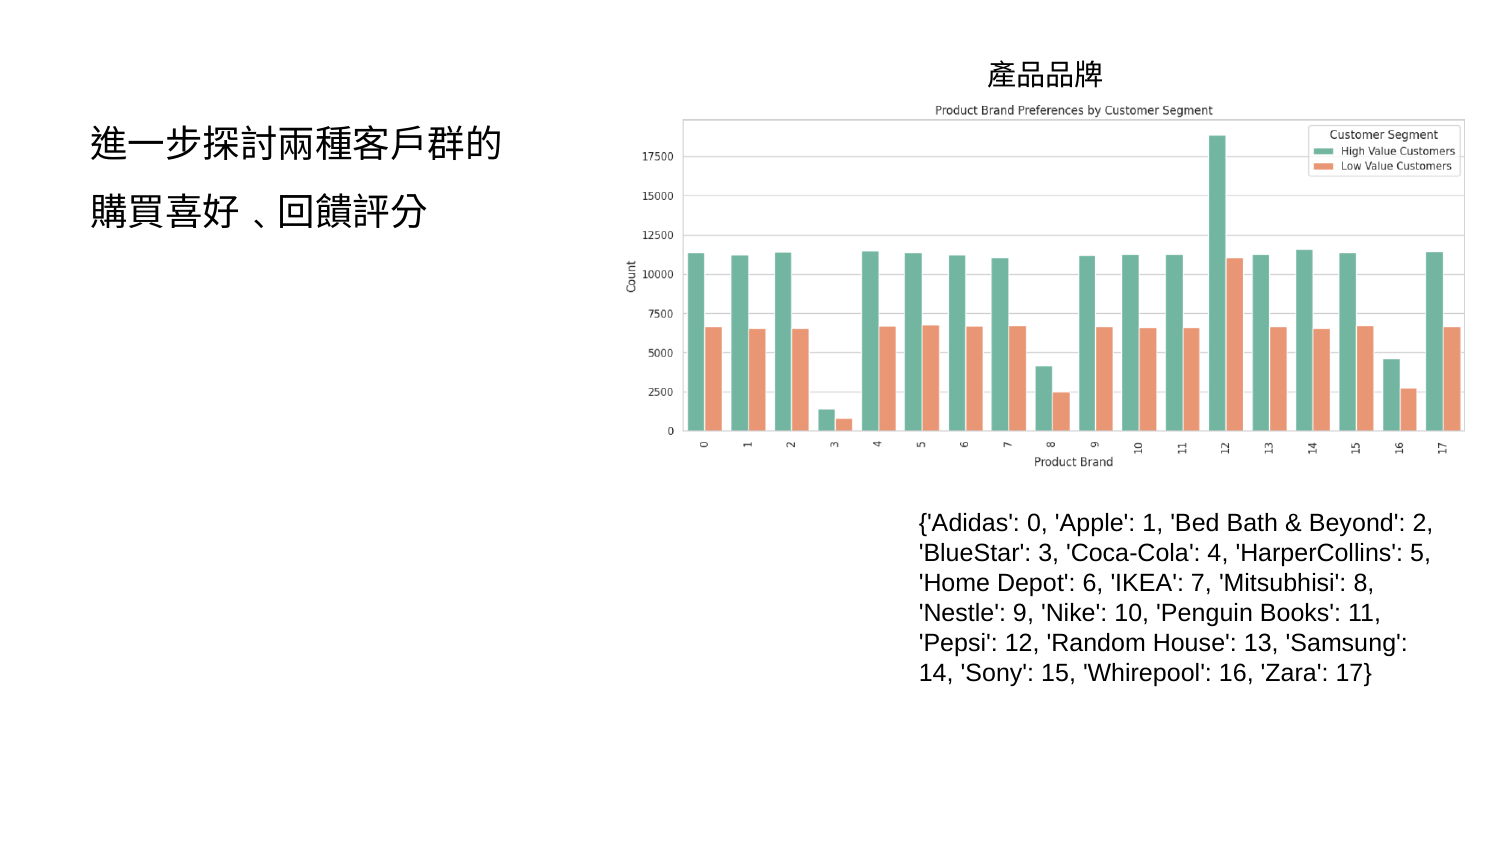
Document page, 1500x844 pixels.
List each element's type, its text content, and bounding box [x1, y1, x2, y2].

picture [621, 97, 1470, 472]
title 進一步探討兩種客戶群的購買喜好﹑回饋評分 [75, 82, 548, 214]
text_box {'Adidas': 0, 'Apple': 1, 'Bed Bath & Beyond': 2, 'BlueStar': 3, 'Coca-Cola': 4, 'HarperCollins': 5, 'Home Depot': 6, 'IKEA': 7, 'Mitsubhisi': 8, 'Nestle': 9, 'Nike': 10, 'Penguin Books': 11, 'Pepsi': 12, 'Random House': 13, 'Samsung': 14, 'Sony': 15, 'Whirepool': 16, 'Zara': 17} [903, 491, 1465, 756]
title 產品品牌 [804, 31, 1287, 96]
